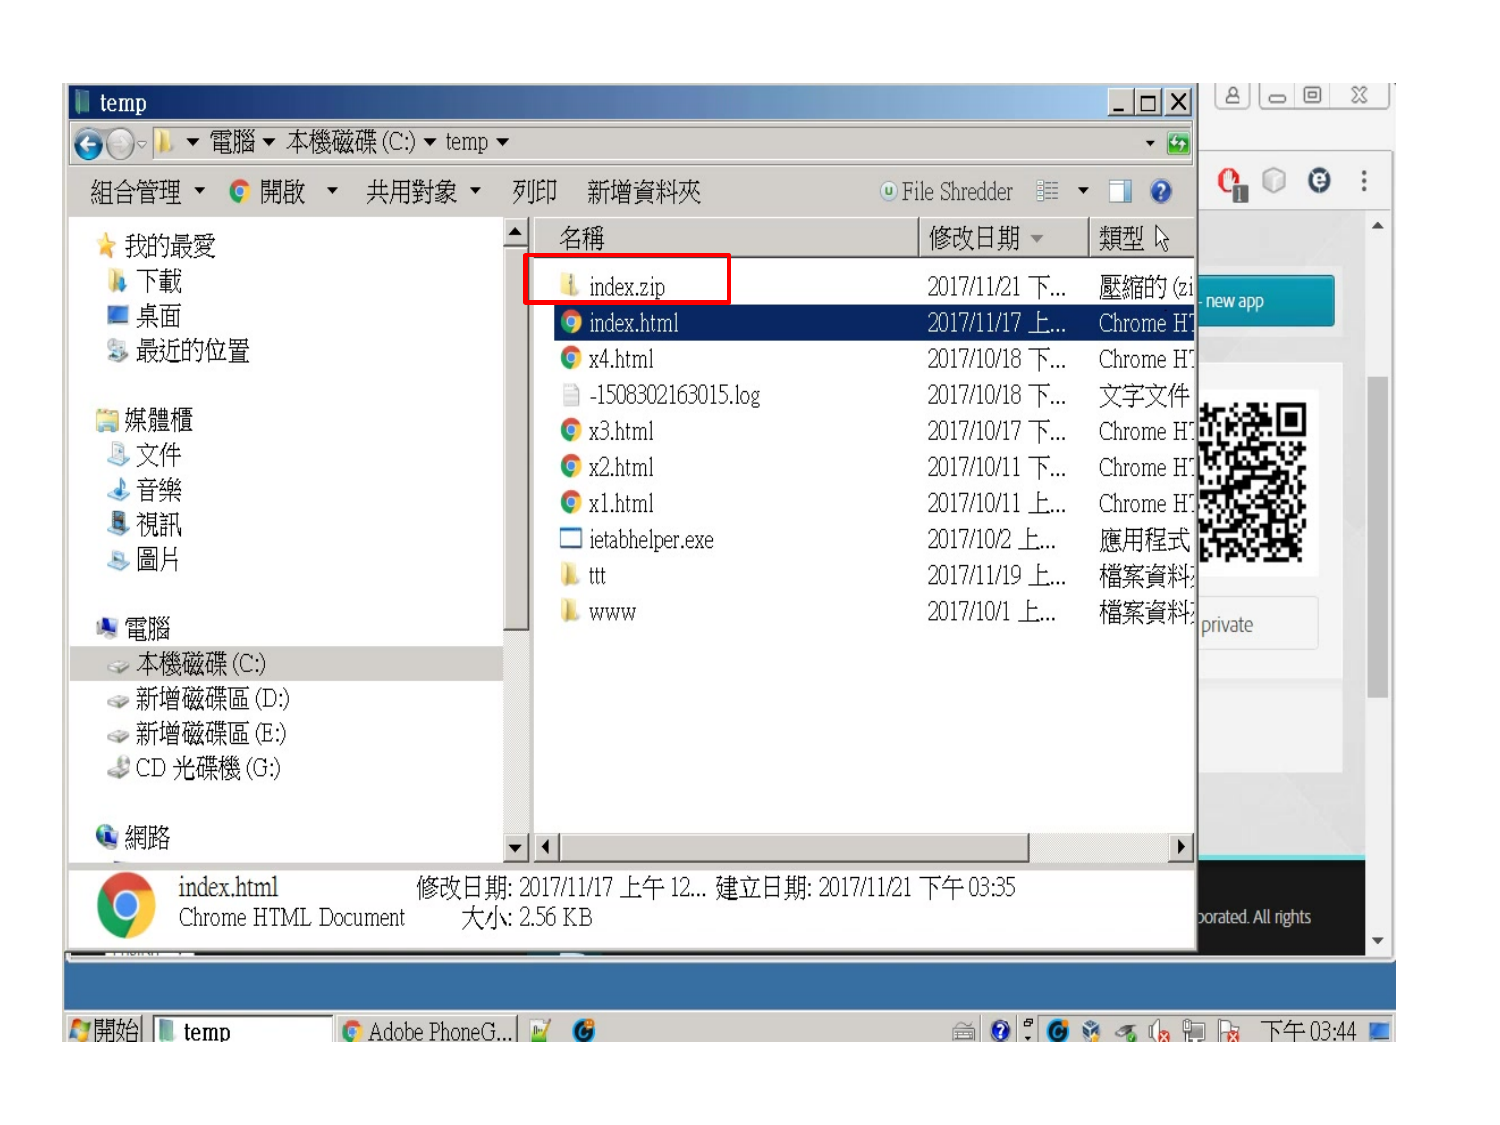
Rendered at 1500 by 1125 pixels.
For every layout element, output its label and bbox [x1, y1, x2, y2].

picture [62, 83, 1396, 1042]
